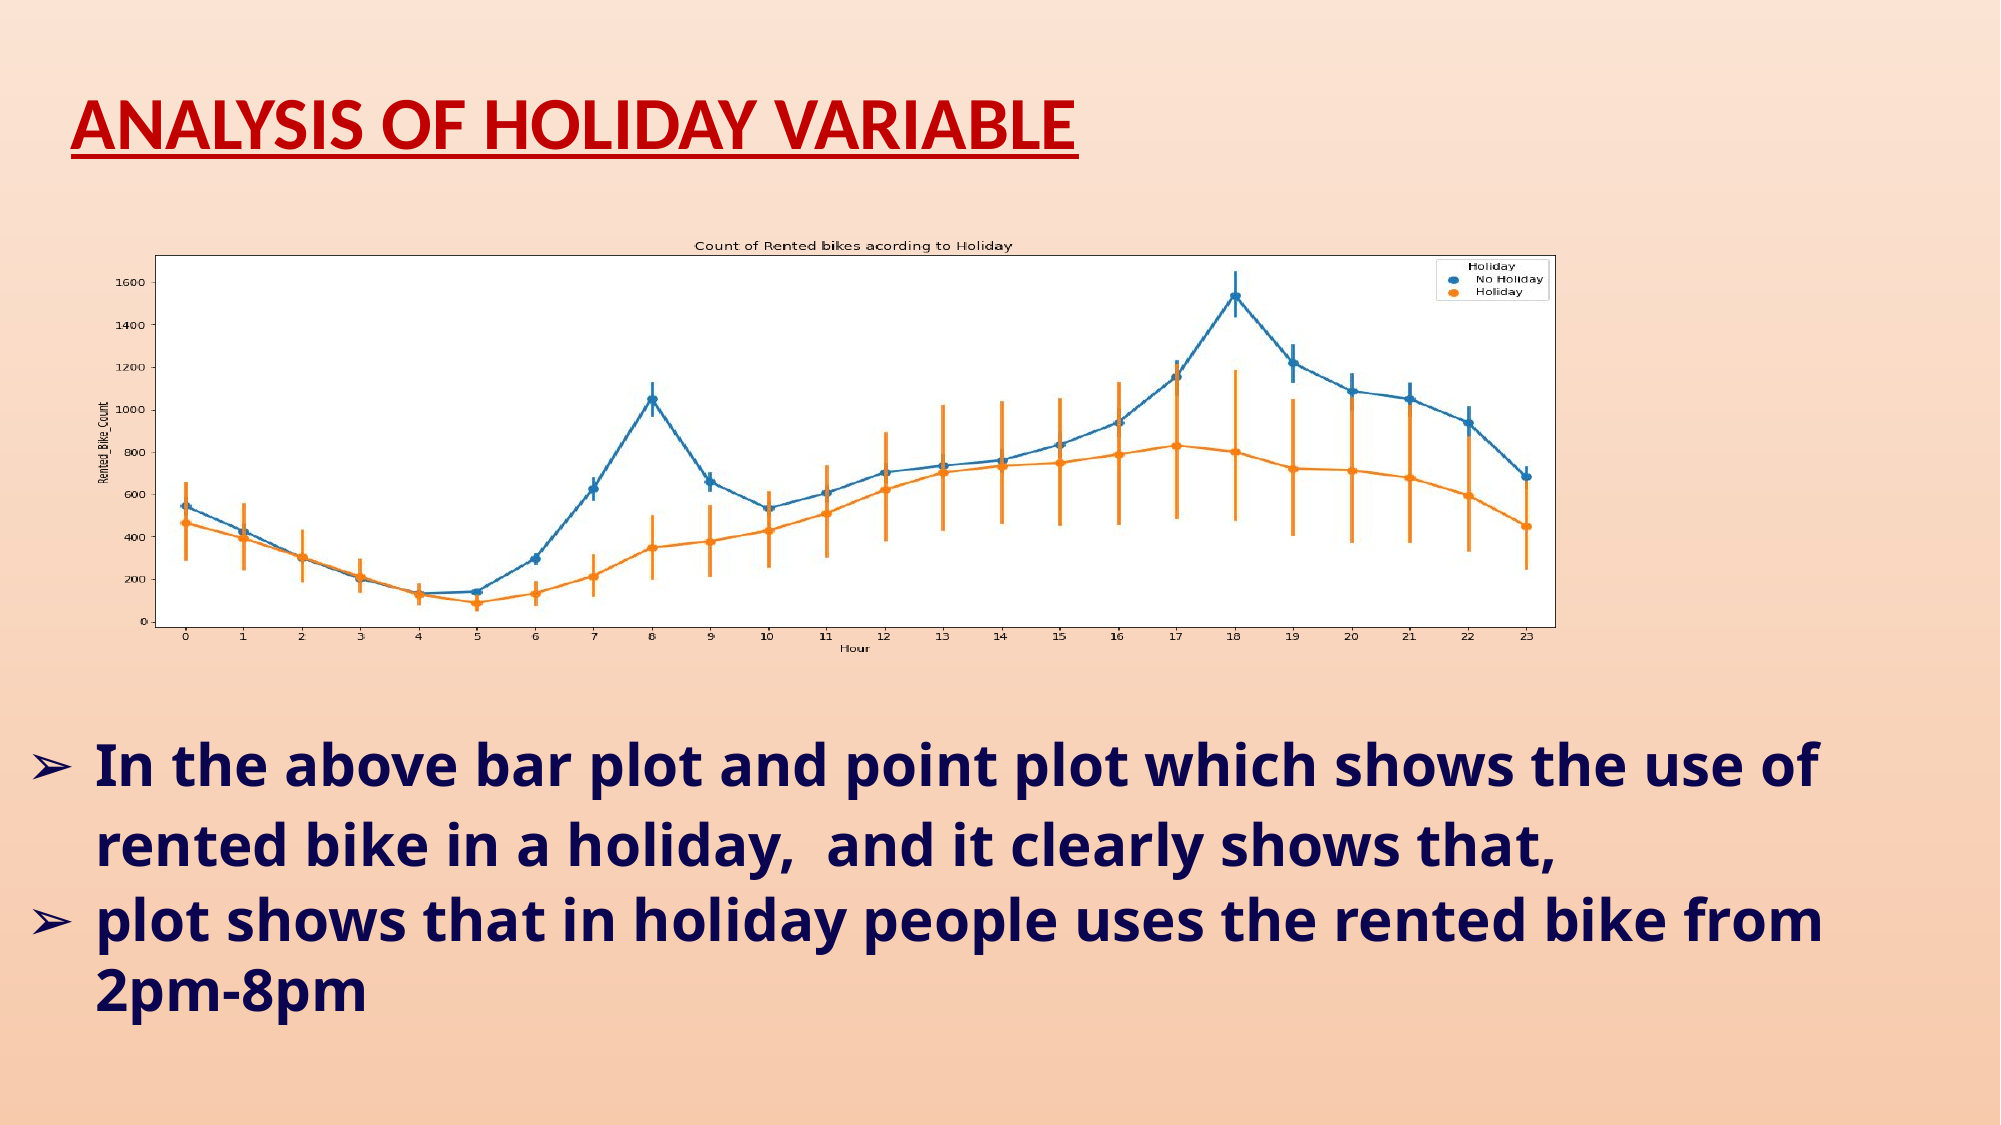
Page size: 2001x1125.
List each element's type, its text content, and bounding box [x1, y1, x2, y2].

title ANALYSIS OF HOLIDAY VARIABLE [55, 35, 1781, 215]
text_box [88, 235, 1564, 659]
list In the above bar plot and point plot which shows the use of rented bike in a holiday, and it clearly shows that, plot shows that in holiday people uses the rented bike from 2pm-8pm [9, 710, 1889, 1107]
